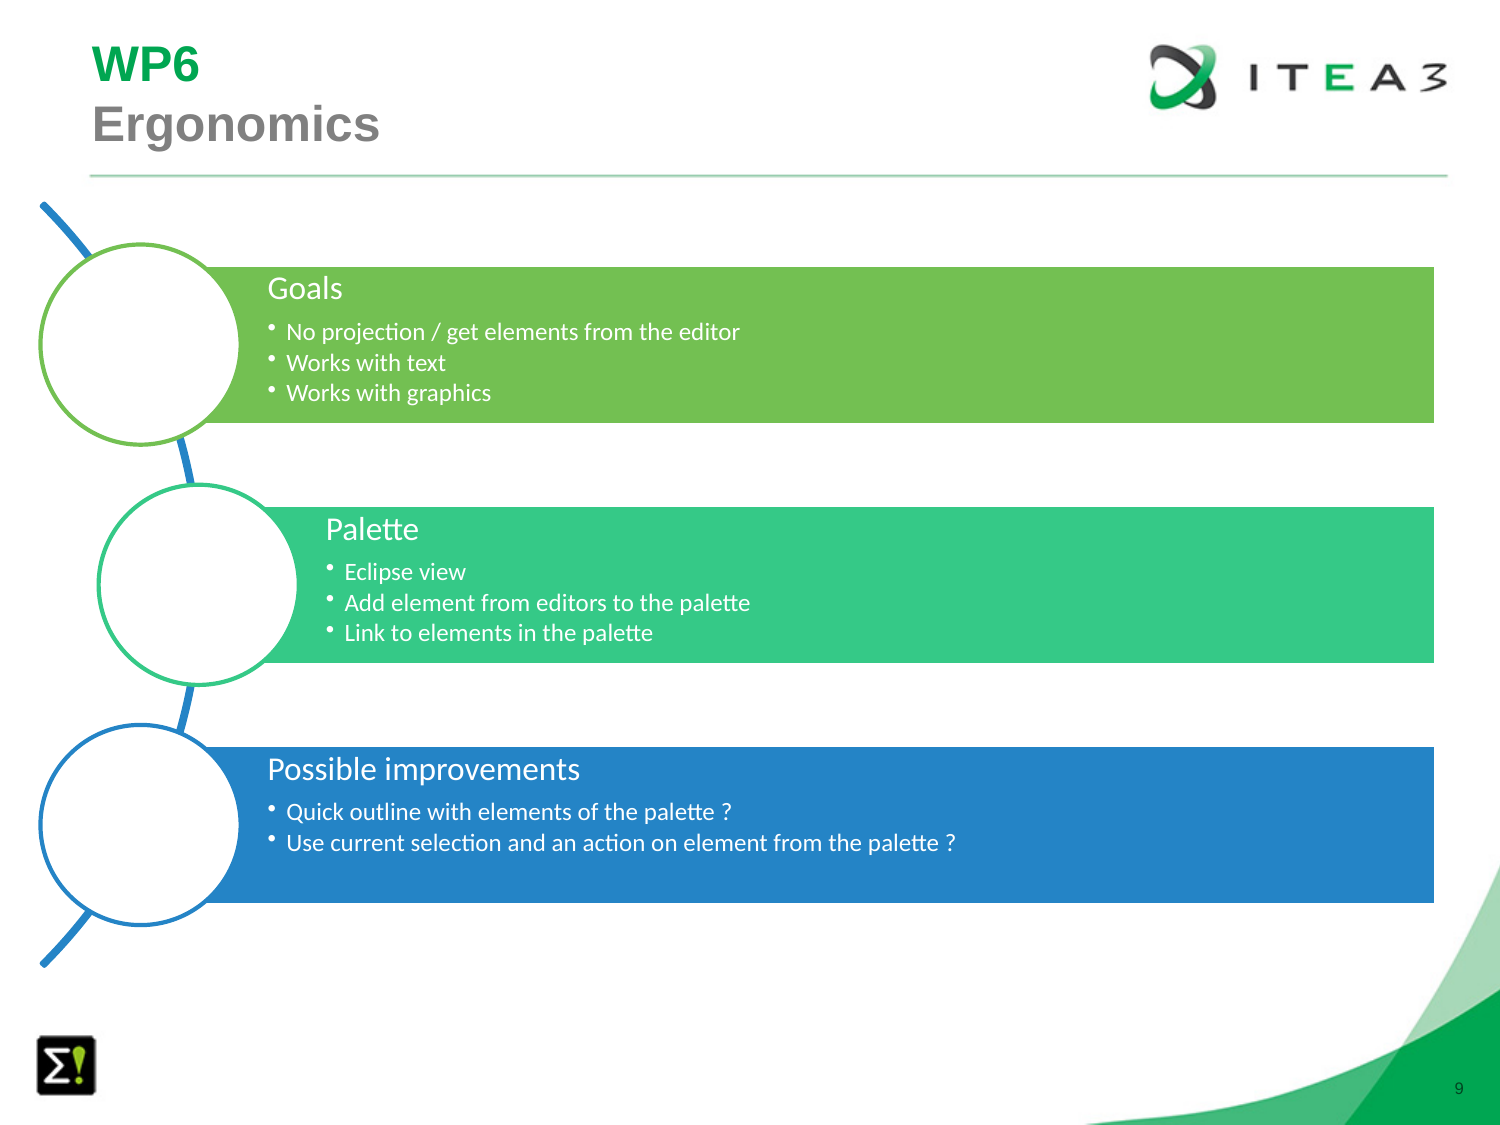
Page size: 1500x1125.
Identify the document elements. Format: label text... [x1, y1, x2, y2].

title WP6 Ergonomics [76, 23, 1099, 160]
picture [0, 0, 1500, 1125]
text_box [29, 184, 1448, 986]
